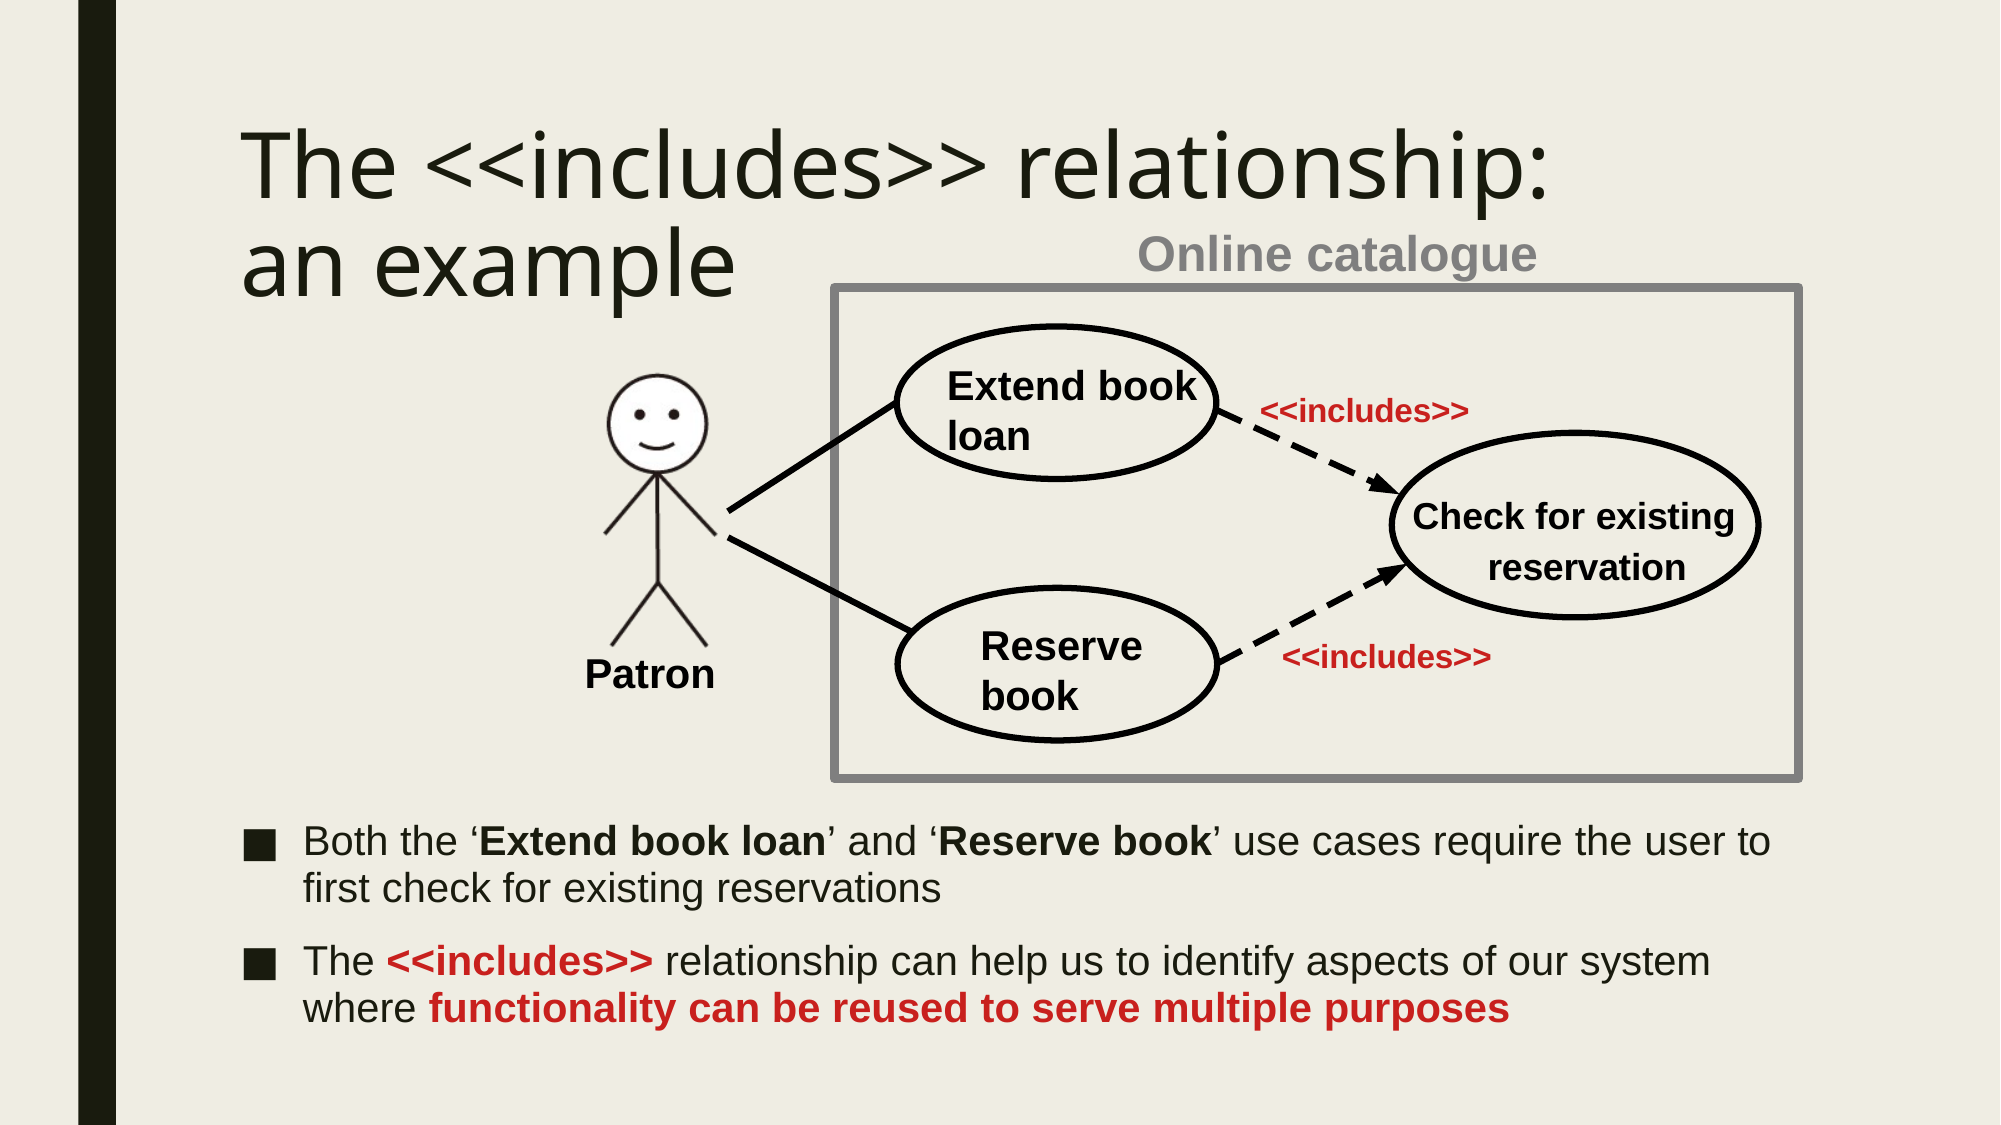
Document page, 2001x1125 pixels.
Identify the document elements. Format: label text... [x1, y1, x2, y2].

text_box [511, 218, 1802, 783]
title The <<includes>> relationship: an example [225, 112, 1800, 357]
list Both the ‘Extend book loan’ and ‘Reserve book’ use cases require the user to first check for existing reservations The <<includes>> relationship can help us to identify aspects of our system where functionality can be reused to serve multiple purposes [225, 375, 1800, 1052]
